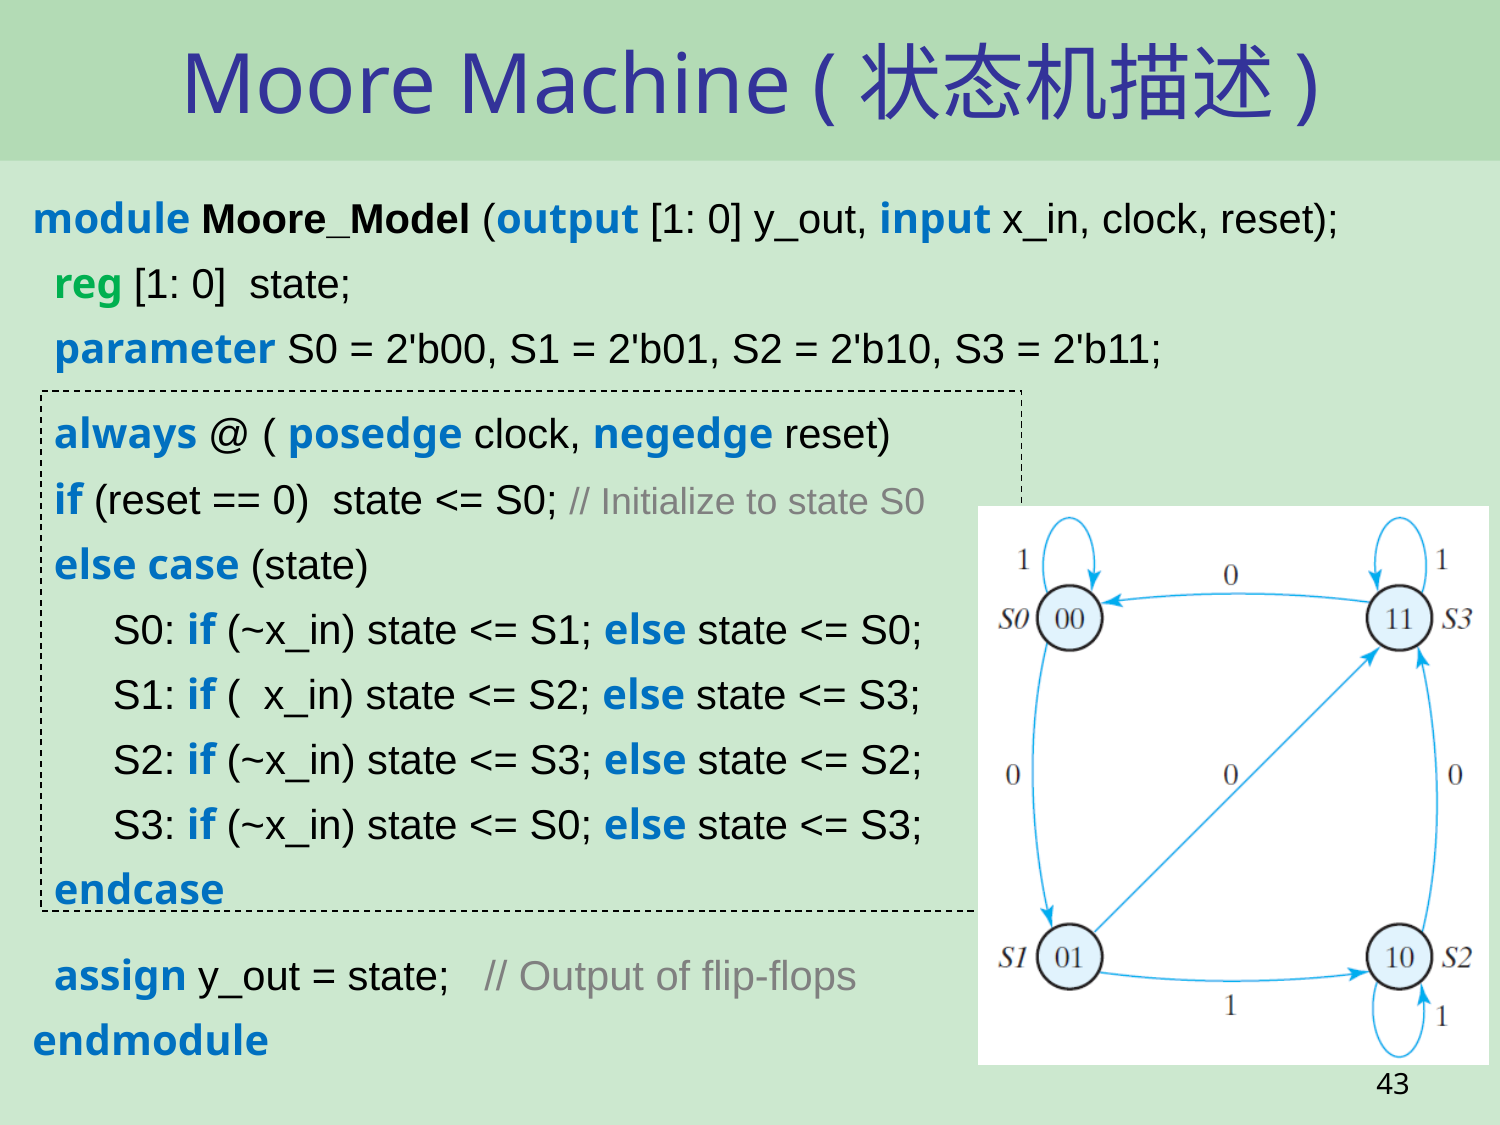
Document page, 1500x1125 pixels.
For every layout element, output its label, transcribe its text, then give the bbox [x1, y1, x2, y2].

title Moore Machine (状态机描述) [17, 11, 1483, 149]
slide_number 43 [1112, 1072, 1426, 1113]
picture [978, 506, 1489, 1066]
text_box [41, 391, 1022, 911]
text_box module Moore_Model (output [1: 0] y_out, input x_in, clock, reset); reg [1: 0] state; parameter S0 = 2'b00, S1 = 2'b01, S2 = 2'b10, S3 = 2'b11; always @ ( posedge clock, negedge reset) if (reset == 0) state <= S0; // Initialize to state S0 else case (state) S0: if (~x_in) state <= S1; else state <= S0; S1: if ( x_in) state <= S2; else state <= S3; S2: if (~x_in) state <= S3; else state <= S2; S3: if (~x_in) state <= S0; else state <= S3; endcase assign y_out = state; // Output of flip-flops endmodule [17, 169, 1377, 1071]
